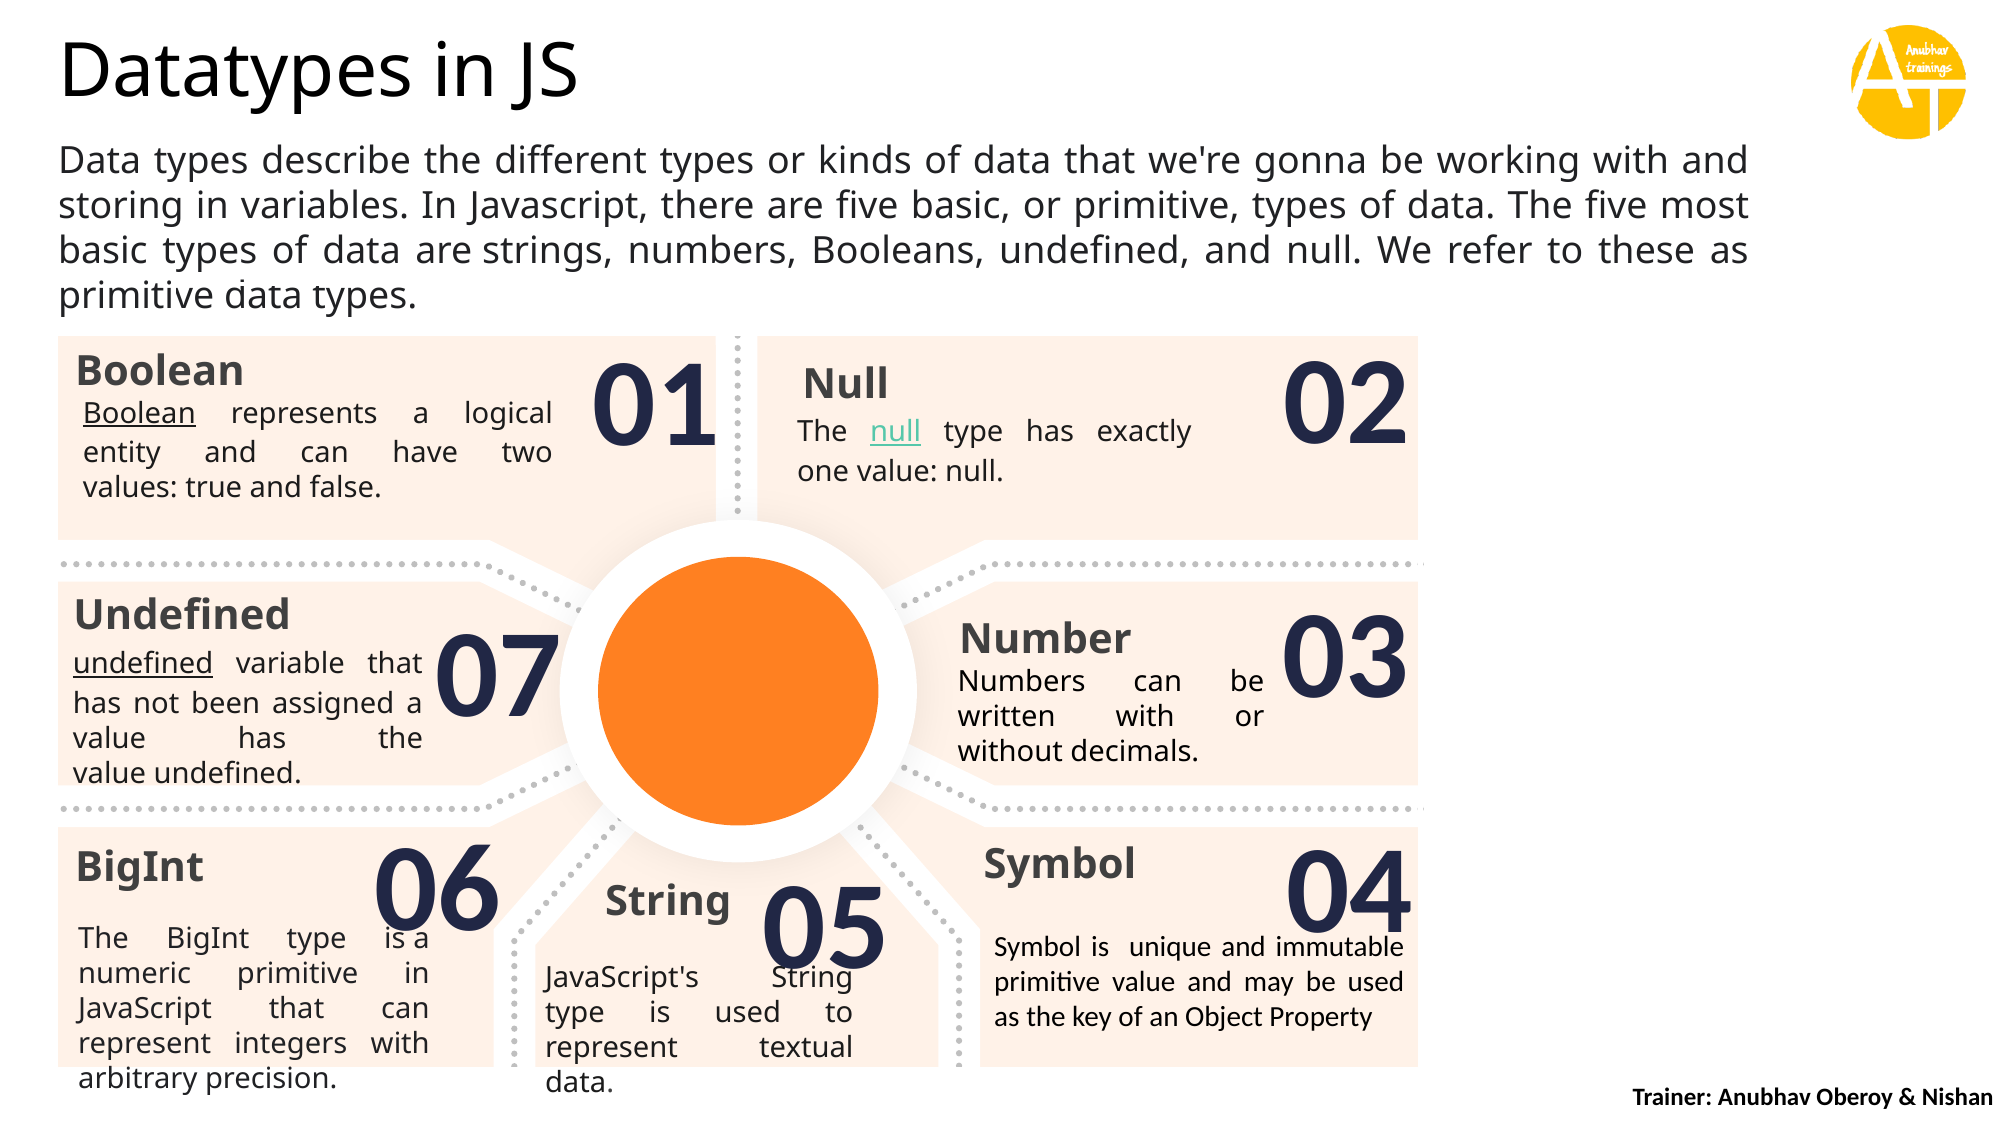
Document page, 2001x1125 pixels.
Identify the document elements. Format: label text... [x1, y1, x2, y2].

text_box 02 [1283, 318, 1410, 468]
text_box Boolean represents a logical entity and can have two values: true and false. [82, 394, 554, 504]
text_box [55, 332, 1422, 1070]
text_box 05 [762, 843, 890, 994]
text_box 06 [374, 805, 502, 955]
text_box The BigInt type is a numeric primitive in JavaScript that can represent integers with arbitrary precision. [78, 919, 430, 1095]
text_box 01 [592, 320, 720, 471]
picture [1839, 17, 1972, 149]
text_box Boolean [75, 343, 470, 394]
text_box String [604, 873, 762, 924]
text_box Null [802, 356, 1197, 407]
text_box undefined variable that has not been assigned a value has the value undefined. [72, 644, 423, 790]
text_box 07 [435, 591, 562, 742]
text_box Numbers can be written with or without decimals. [957, 662, 1265, 767]
text_box Number [959, 611, 1197, 662]
text_box [172, 283, 1698, 1092]
text_box Symbol is unique and immutable primitive value and may be used as the key of an Object Property [979, 920, 1420, 1040]
text_box Undefined [73, 587, 316, 638]
text_box JavaScript's String type is used to represent textual data. [544, 958, 854, 1099]
text_box 03 [1282, 572, 1409, 723]
text_box The null type has exactly one value: null. [797, 412, 1192, 488]
text_box 04 [1286, 807, 1413, 920]
text_box Data types describe the different types or kinds of data that we're gonna be working with and storing in variables. In Javascript, there are five basic, or primitive, types of data. The five most basic types of data are strings, numbers, Booleans, undefined, and null. We refer to these as primitive data types. [43, 128, 1766, 324]
footer Trainer: Anubhav Oberoy & Nishan [1601, 1083, 2000, 1108]
text_box Symbol [983, 836, 1207, 887]
text_box BigInt [75, 839, 295, 890]
text_box Datatypes in JS [43, 24, 1433, 112]
